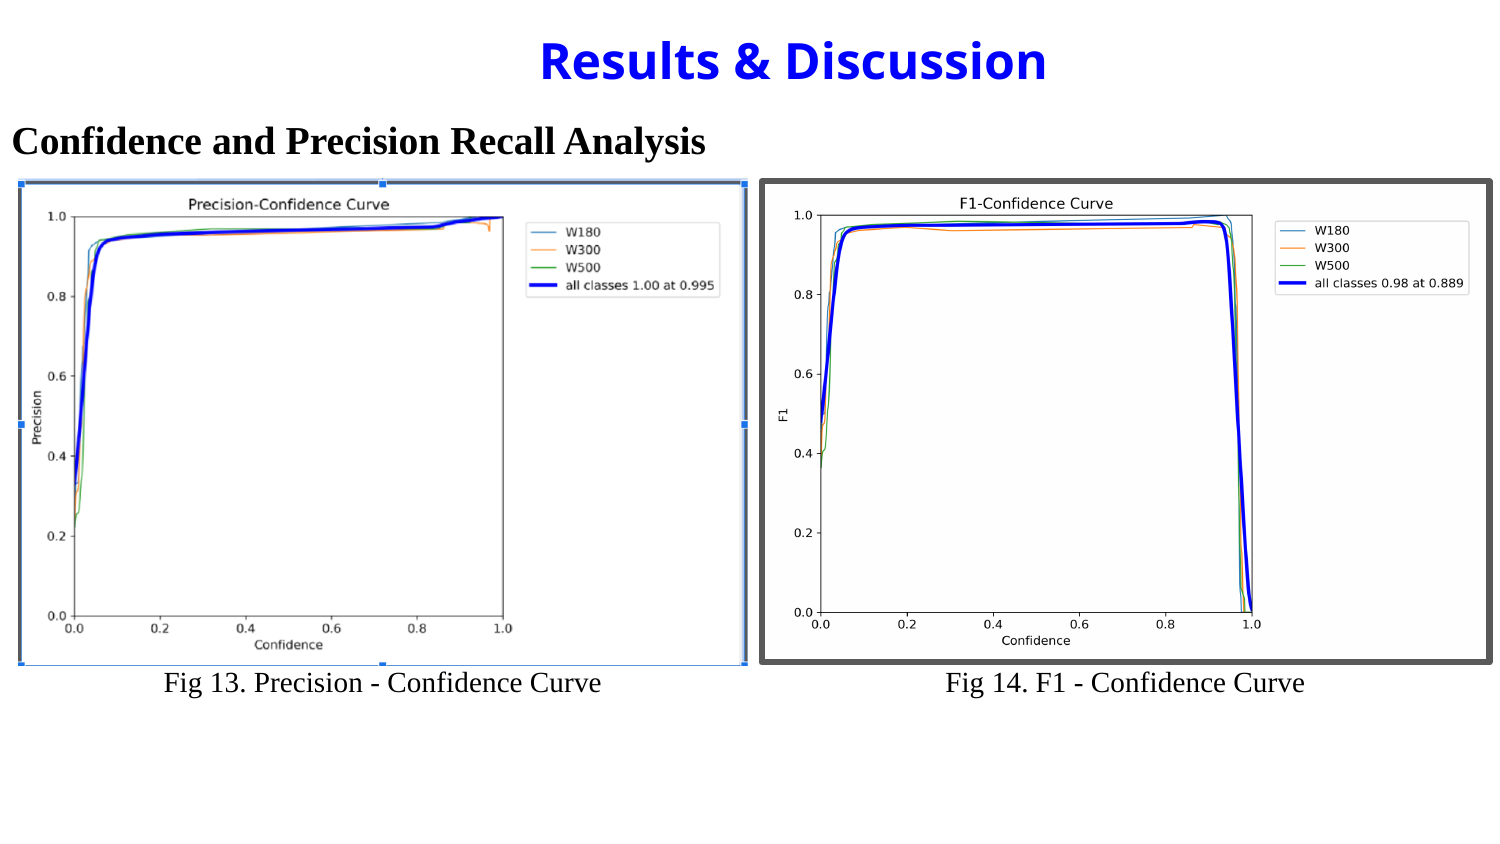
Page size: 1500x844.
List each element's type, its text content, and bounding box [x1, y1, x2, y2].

text_box Fig 13. Precision - Confidence Curve [142, 674, 624, 696]
picture [18, 177, 748, 666]
list Confidence and Precision Recall Analysis [0, 109, 1500, 844]
title Results & Discussion [315, 23, 1272, 109]
picture [764, 184, 1487, 660]
text_box Fig 14. F1 - Confidence Curve [885, 668, 1366, 696]
